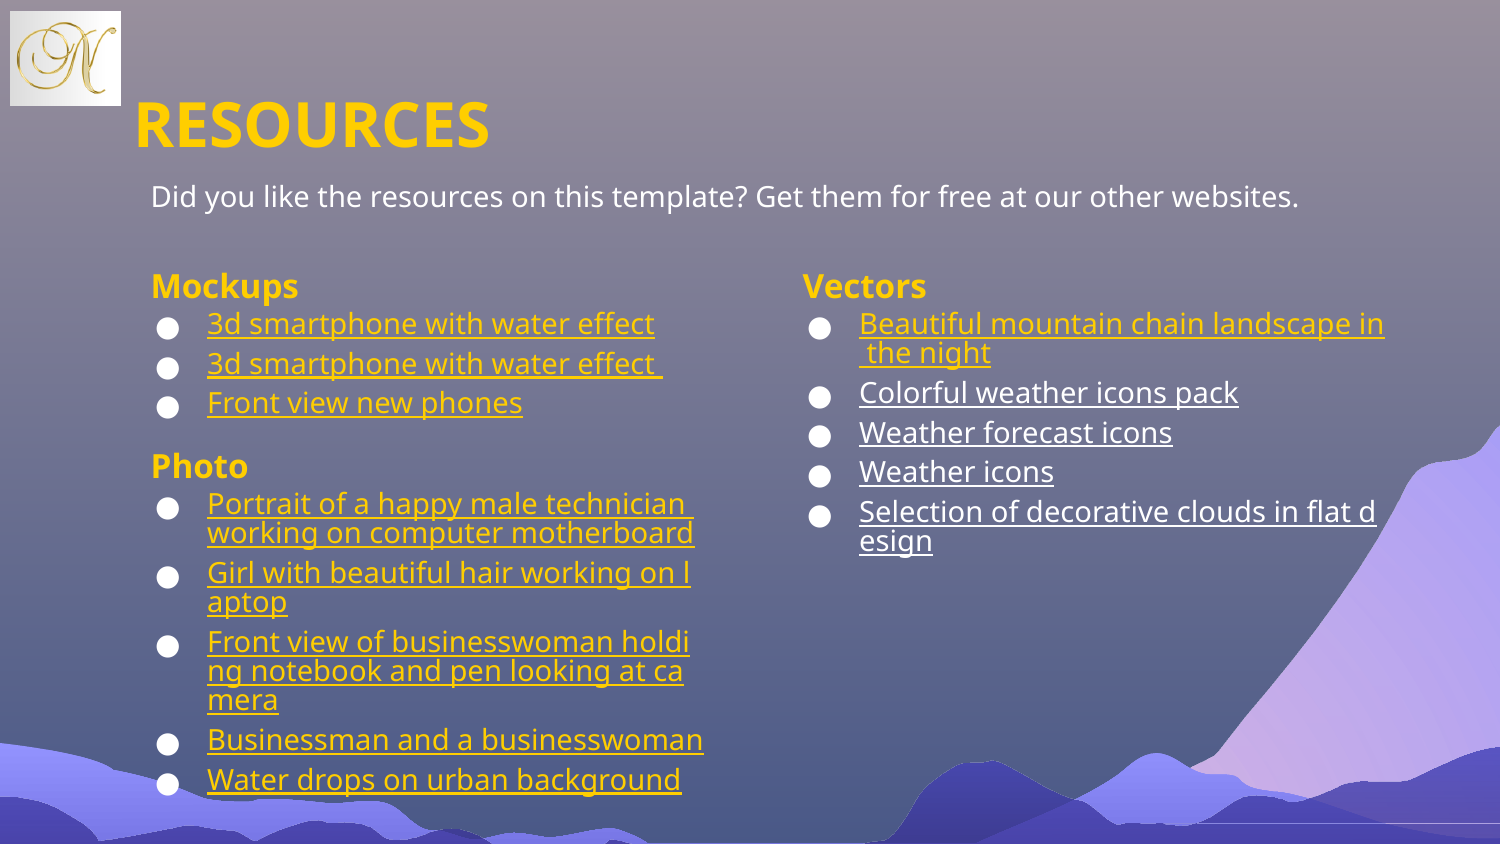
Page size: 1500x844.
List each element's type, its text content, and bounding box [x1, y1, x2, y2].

picture [10, 11, 121, 106]
subtitle Did you like the resources on this template? Get them for free at our other websites. [116, 163, 1381, 261]
title RESOURCES [118, 69, 1382, 164]
list Mockups 3d smartphone with water effect 3d smartphone with water effect Front view new phones Photo Portrait of a happy male technician working on computer motherboard Girl with beautiful hair working on laptop Front view of businesswoman holding notebook and pen looking at camera Businessman and a businesswoman Water drops on urban background [116, 261, 719, 743]
list Vectors Beautiful mountain chain landscape in the night Colorful weather icons pack Weather forecast icons Weather icons Selection of decorative clouds in flat design [769, 250, 1401, 743]
